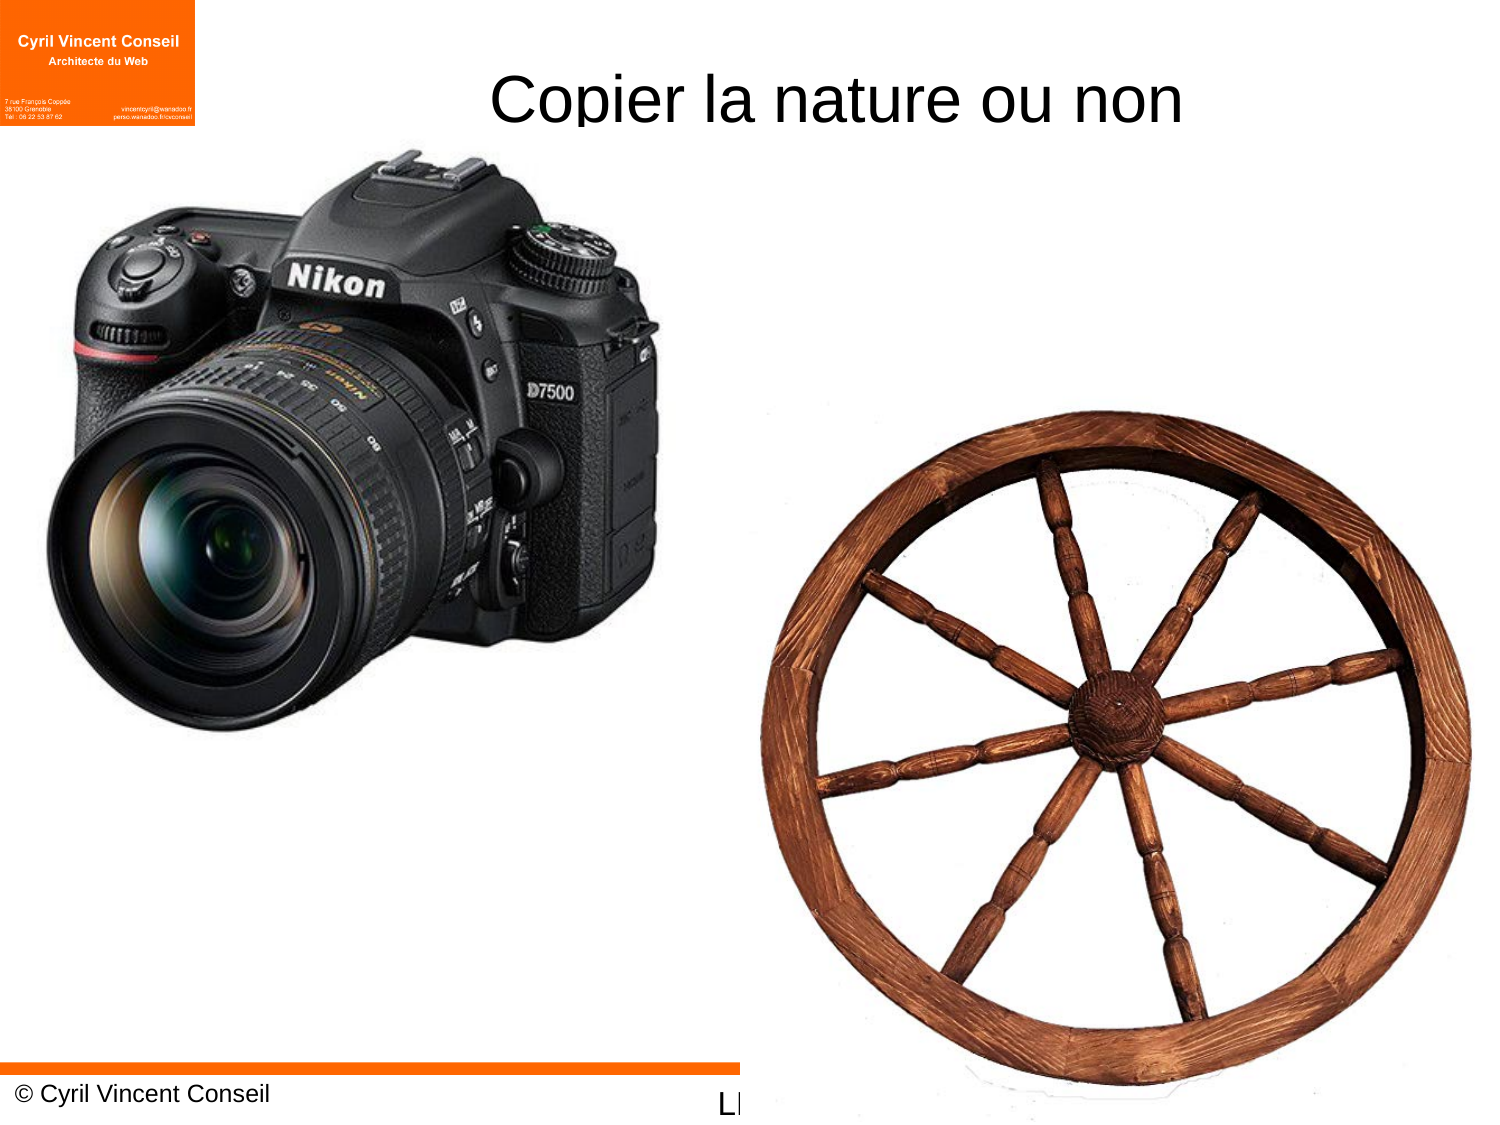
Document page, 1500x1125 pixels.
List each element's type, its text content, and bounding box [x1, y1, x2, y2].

picture [739, 379, 1500, 1122]
picture [0, 0, 704, 753]
title Copier la nature ou non [194, 2, 1480, 190]
